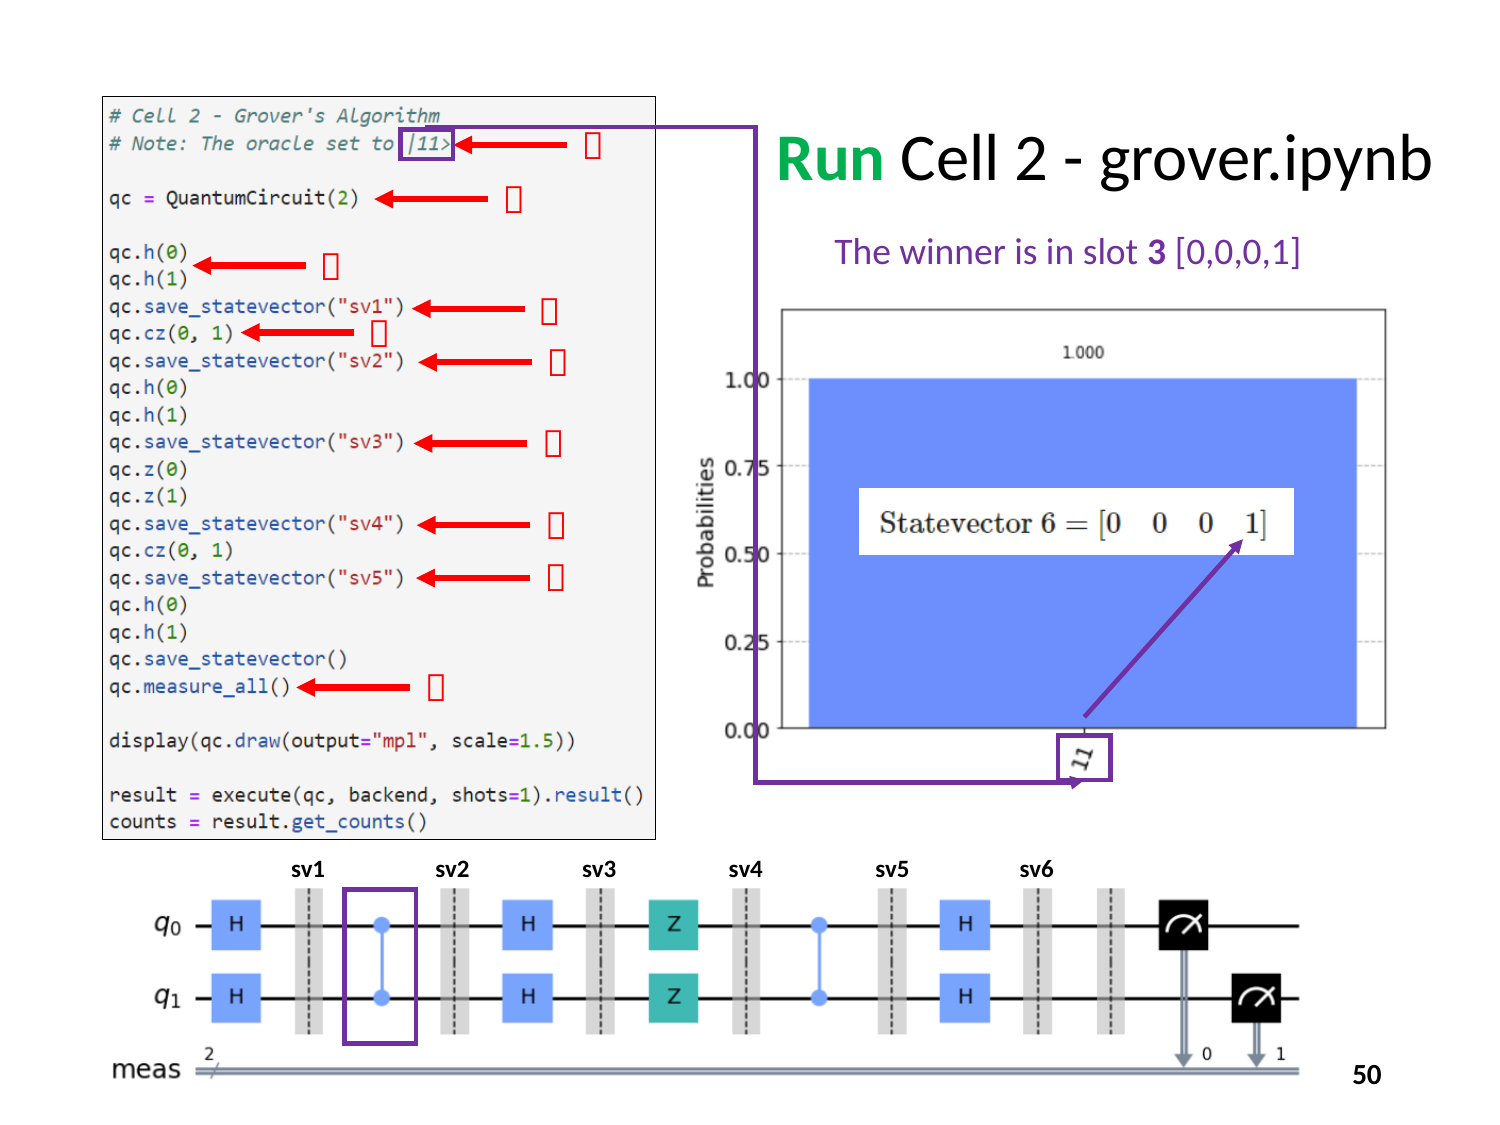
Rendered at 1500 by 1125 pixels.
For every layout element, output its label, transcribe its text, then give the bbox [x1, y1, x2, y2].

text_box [430, 126, 1081, 784]
text_box The winner is in slot 3 [0,0,0,1] [1081, 219, 1349, 280]
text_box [240, 302, 416, 364]
picture [102, 96, 656, 840]
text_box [411, 280, 430, 341]
slide_number 50 [1059, 1042, 1397, 1103]
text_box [275, 844, 1070, 891]
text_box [192, 235, 368, 296]
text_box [416, 494, 430, 547]
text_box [418, 331, 430, 392]
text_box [413, 412, 430, 474]
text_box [1084, 539, 1243, 718]
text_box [296, 656, 430, 717]
picture [102, 876, 1315, 1091]
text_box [416, 547, 430, 608]
text_box Run Cell 2 - grover.ipynb [743, 68, 1468, 250]
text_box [374, 168, 430, 230]
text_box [453, 114, 630, 126]
picture [859, 280, 1414, 784]
